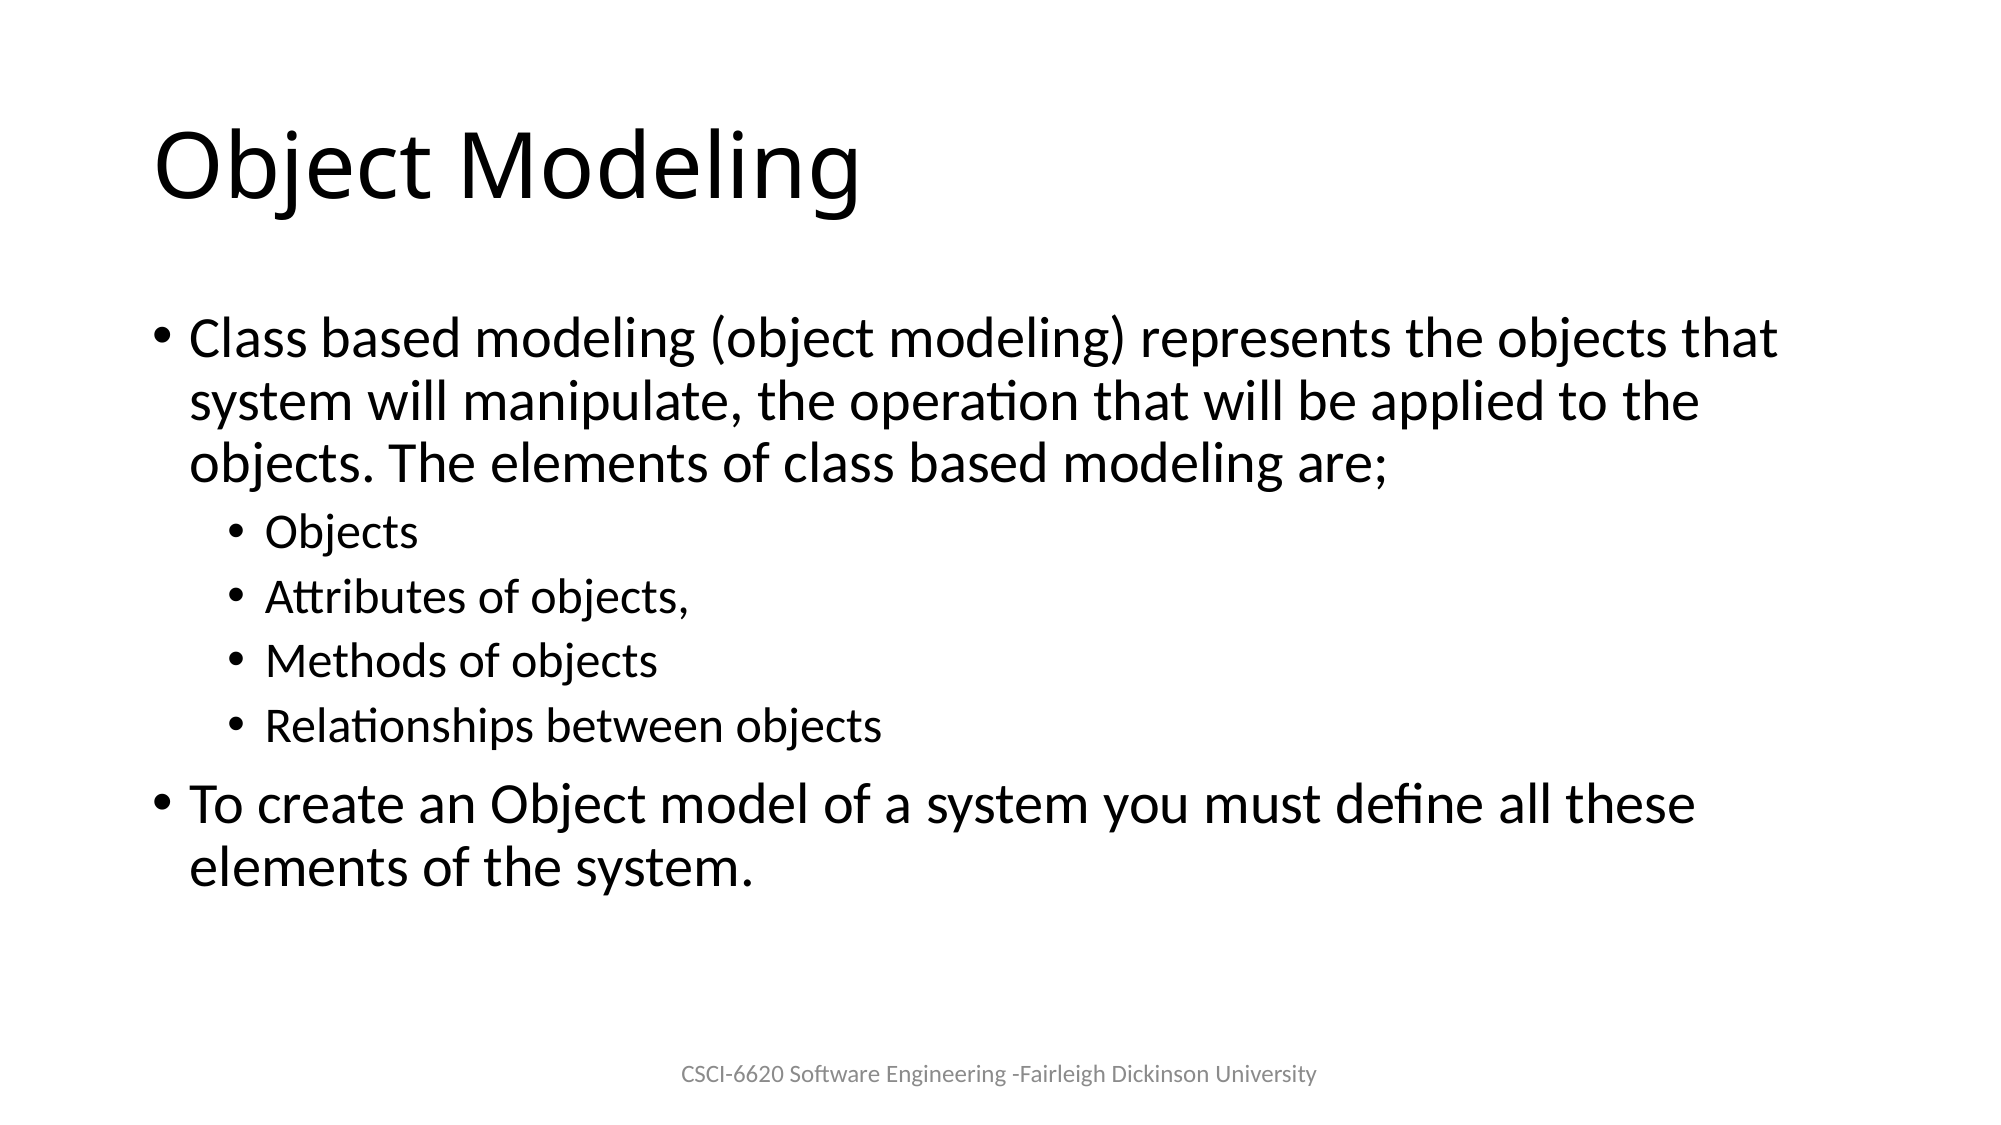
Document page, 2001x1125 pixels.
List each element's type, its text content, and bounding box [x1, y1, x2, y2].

footer CSCI-6620 Software Engineering -Fairleigh Dickinson University [662, 1042, 1338, 1103]
list Class based modeling (object modeling) represents the objects that system will manipulate, the operation that will be applied to the objects. The elements of class based modeling are; Objects Attributes of objects, Methods of objects Relationships between objects To create an Object model of a system you must define all these elements of the system. [137, 299, 1863, 1014]
title Object Modeling [137, 59, 1863, 278]
